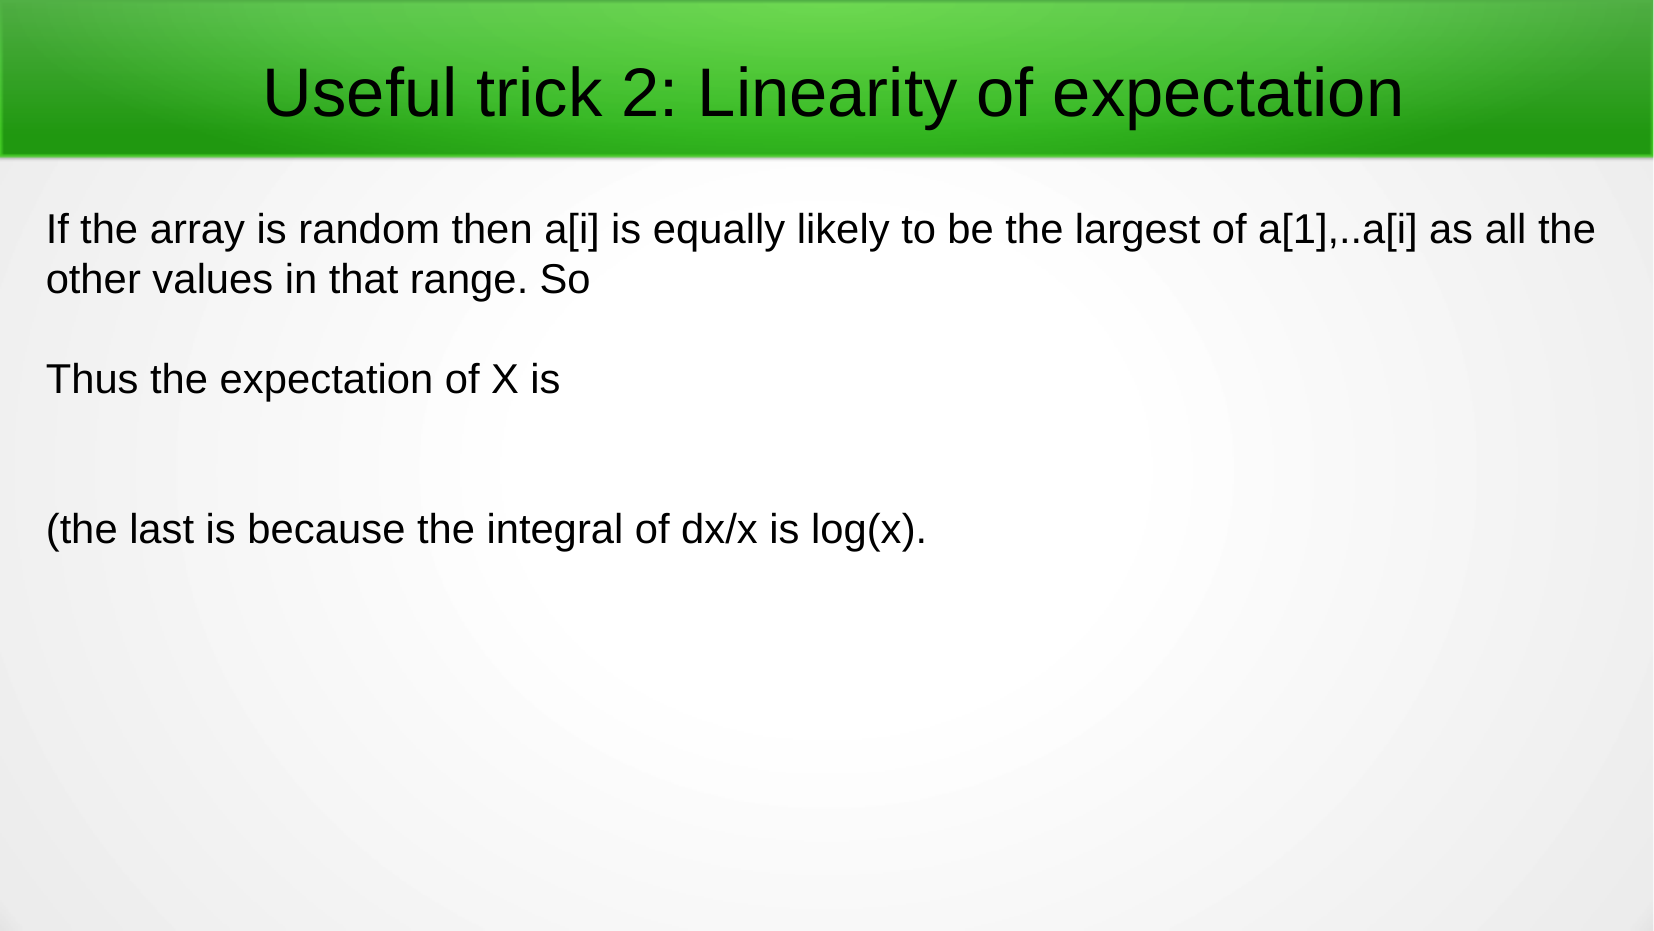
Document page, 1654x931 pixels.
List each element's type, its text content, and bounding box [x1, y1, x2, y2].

picture [0, 0, 1654, 931]
text_box Useful trick 2: Linearity of expectation [48, 35, 1620, 142]
